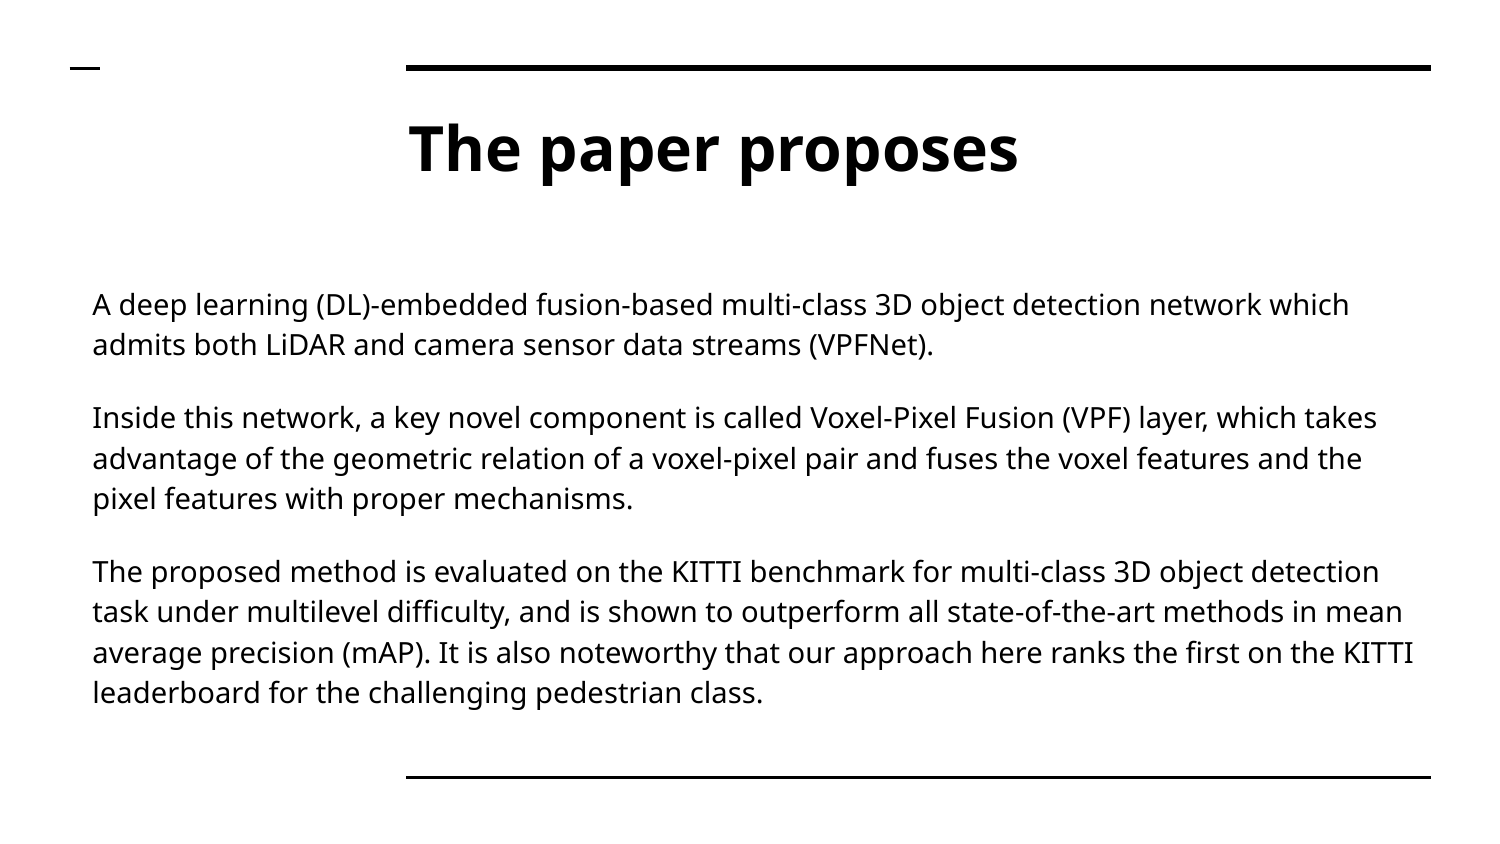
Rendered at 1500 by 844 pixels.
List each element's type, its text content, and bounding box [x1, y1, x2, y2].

title The paper proposes [393, 94, 1431, 199]
list A deep learning (DL)-embedded fusion-based multi-class 3D object detection network which admits both LiDAR and camera sensor data streams (VPFNet). Inside this network, a key novel component is called Voxel-Pixel Fusion (VPF) layer, which takes advantage of the geometric relation of a voxel-pixel pair and fuses the voxel features and the pixel features with proper mechanisms. The proposed method is evaluated on the KITTI benchmark for multi-class 3D object detection task under multilevel difficulty, and is shown to outperform all state-of-the-art methods in mean average precision (mAP). It is also noteworthy that our approach here ranks the first on the KITTI leaderboard for the challenging pedestrian class. [77, 266, 1440, 711]
